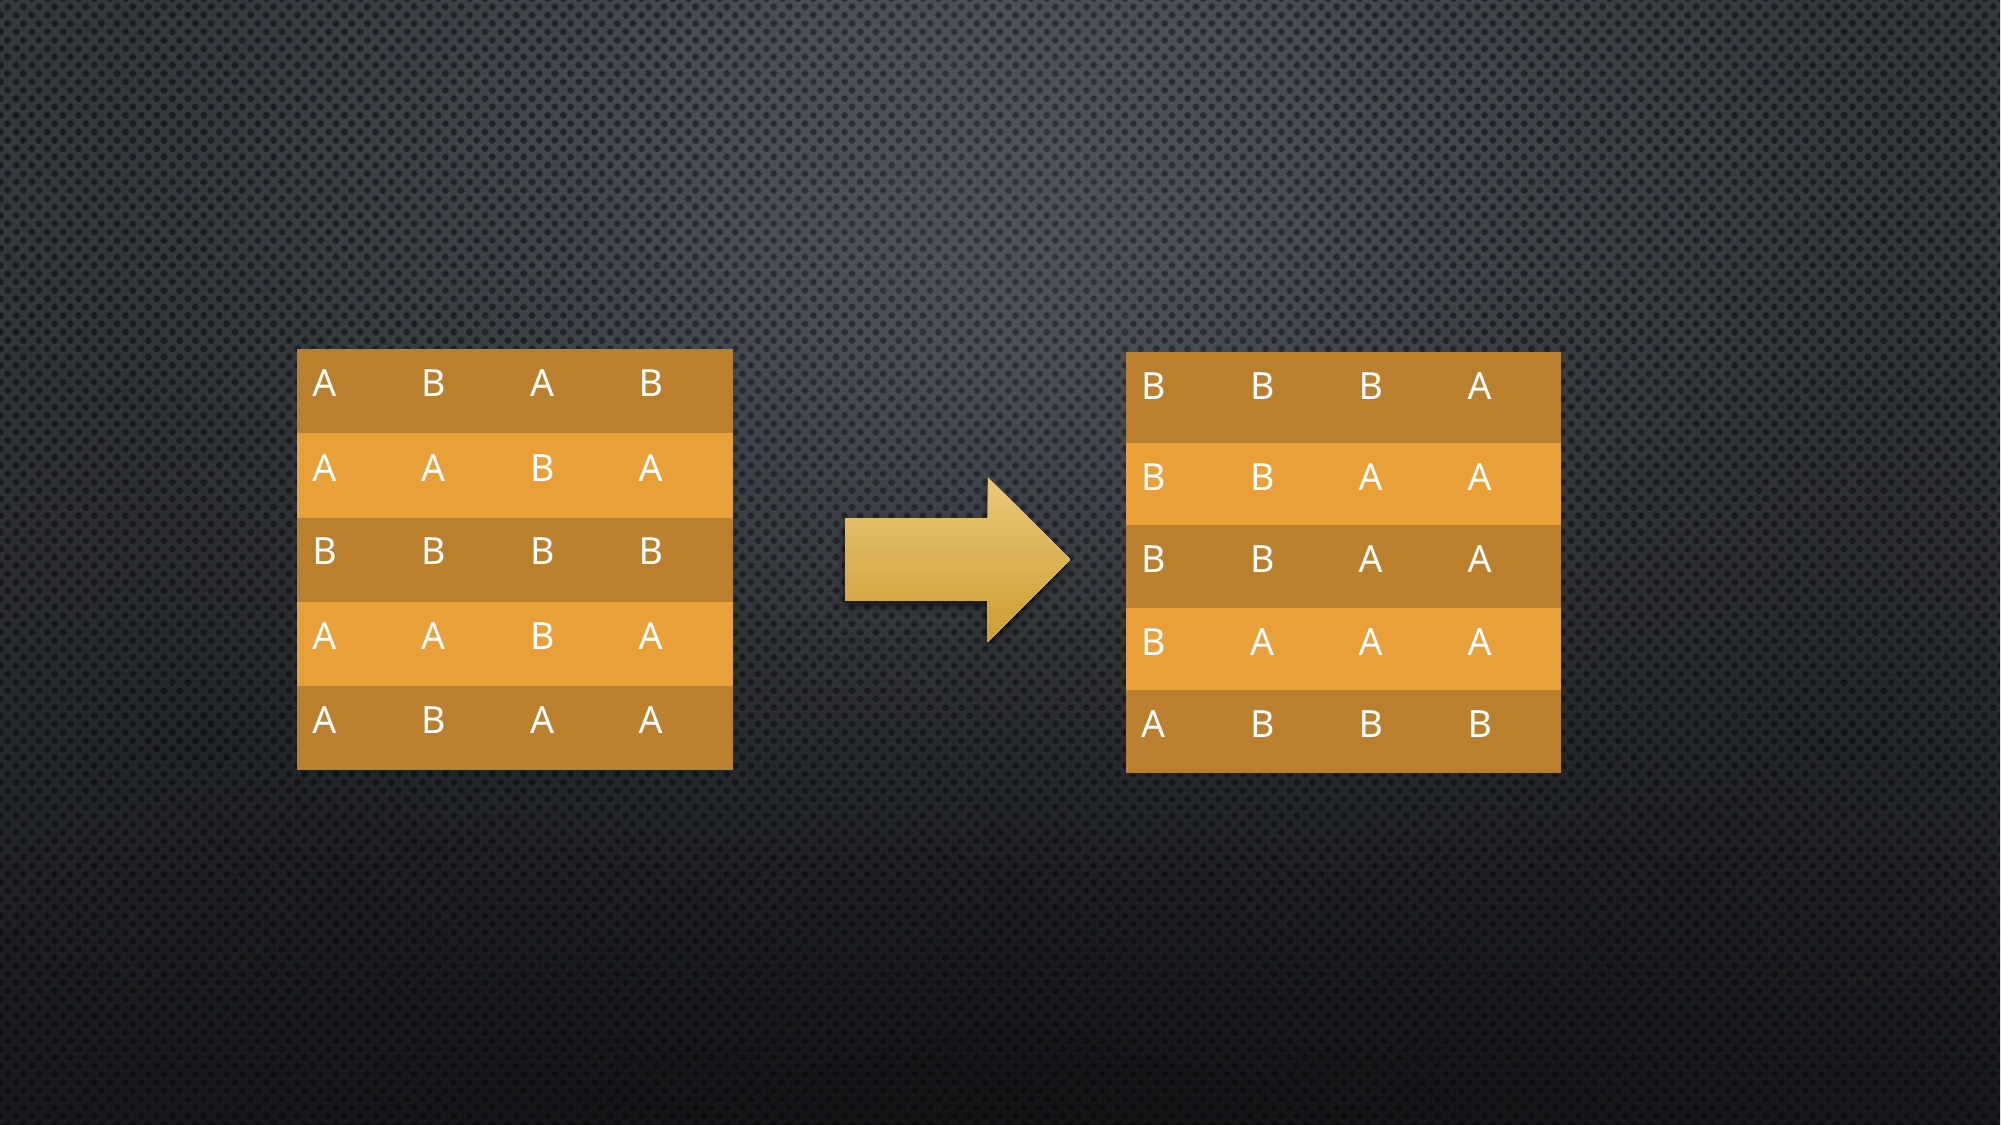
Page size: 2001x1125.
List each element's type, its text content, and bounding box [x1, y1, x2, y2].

table_cell B [624, 518, 733, 602]
table_header B [1126, 352, 1235, 443]
table_cell B [1126, 525, 1235, 608]
table_cell A [624, 602, 733, 686]
table_cell A [406, 433, 515, 518]
table_header A [515, 349, 624, 433]
table_cell B [406, 686, 515, 770]
table_cell A [1453, 443, 1561, 525]
table_header B [624, 349, 733, 433]
table_cell B [1235, 443, 1344, 525]
table_cell B [515, 518, 624, 602]
table_cell B [515, 602, 624, 686]
table_cell B [1235, 690, 1344, 773]
table_cell A [406, 602, 515, 686]
table_cell B [1126, 443, 1235, 525]
table_cell A [624, 433, 733, 518]
table_cell A [297, 602, 406, 686]
table_cell A [297, 433, 406, 518]
table_header A [1453, 352, 1561, 443]
table_cell B [297, 518, 406, 602]
table_cell B [1126, 608, 1235, 690]
table_cell A [1453, 608, 1561, 690]
table_cell A [297, 686, 406, 770]
table_header B [406, 349, 515, 433]
table_header A [297, 349, 406, 433]
table_cell B [515, 433, 624, 518]
table_cell A [1344, 443, 1453, 525]
text_box [845, 477, 1071, 642]
table_cell A [1126, 690, 1235, 773]
table_cell A [1344, 525, 1453, 608]
table_cell A [1344, 608, 1453, 690]
table_cell B [1344, 690, 1453, 773]
table_cell A [515, 686, 624, 770]
table_header B [1235, 352, 1344, 443]
table_header B [1344, 352, 1453, 443]
table_cell A [1235, 608, 1344, 690]
table_cell B [1235, 525, 1344, 608]
table_cell A [624, 686, 733, 770]
table_cell A [1453, 525, 1561, 608]
table_cell B [406, 518, 515, 602]
table_cell B [1453, 690, 1561, 773]
